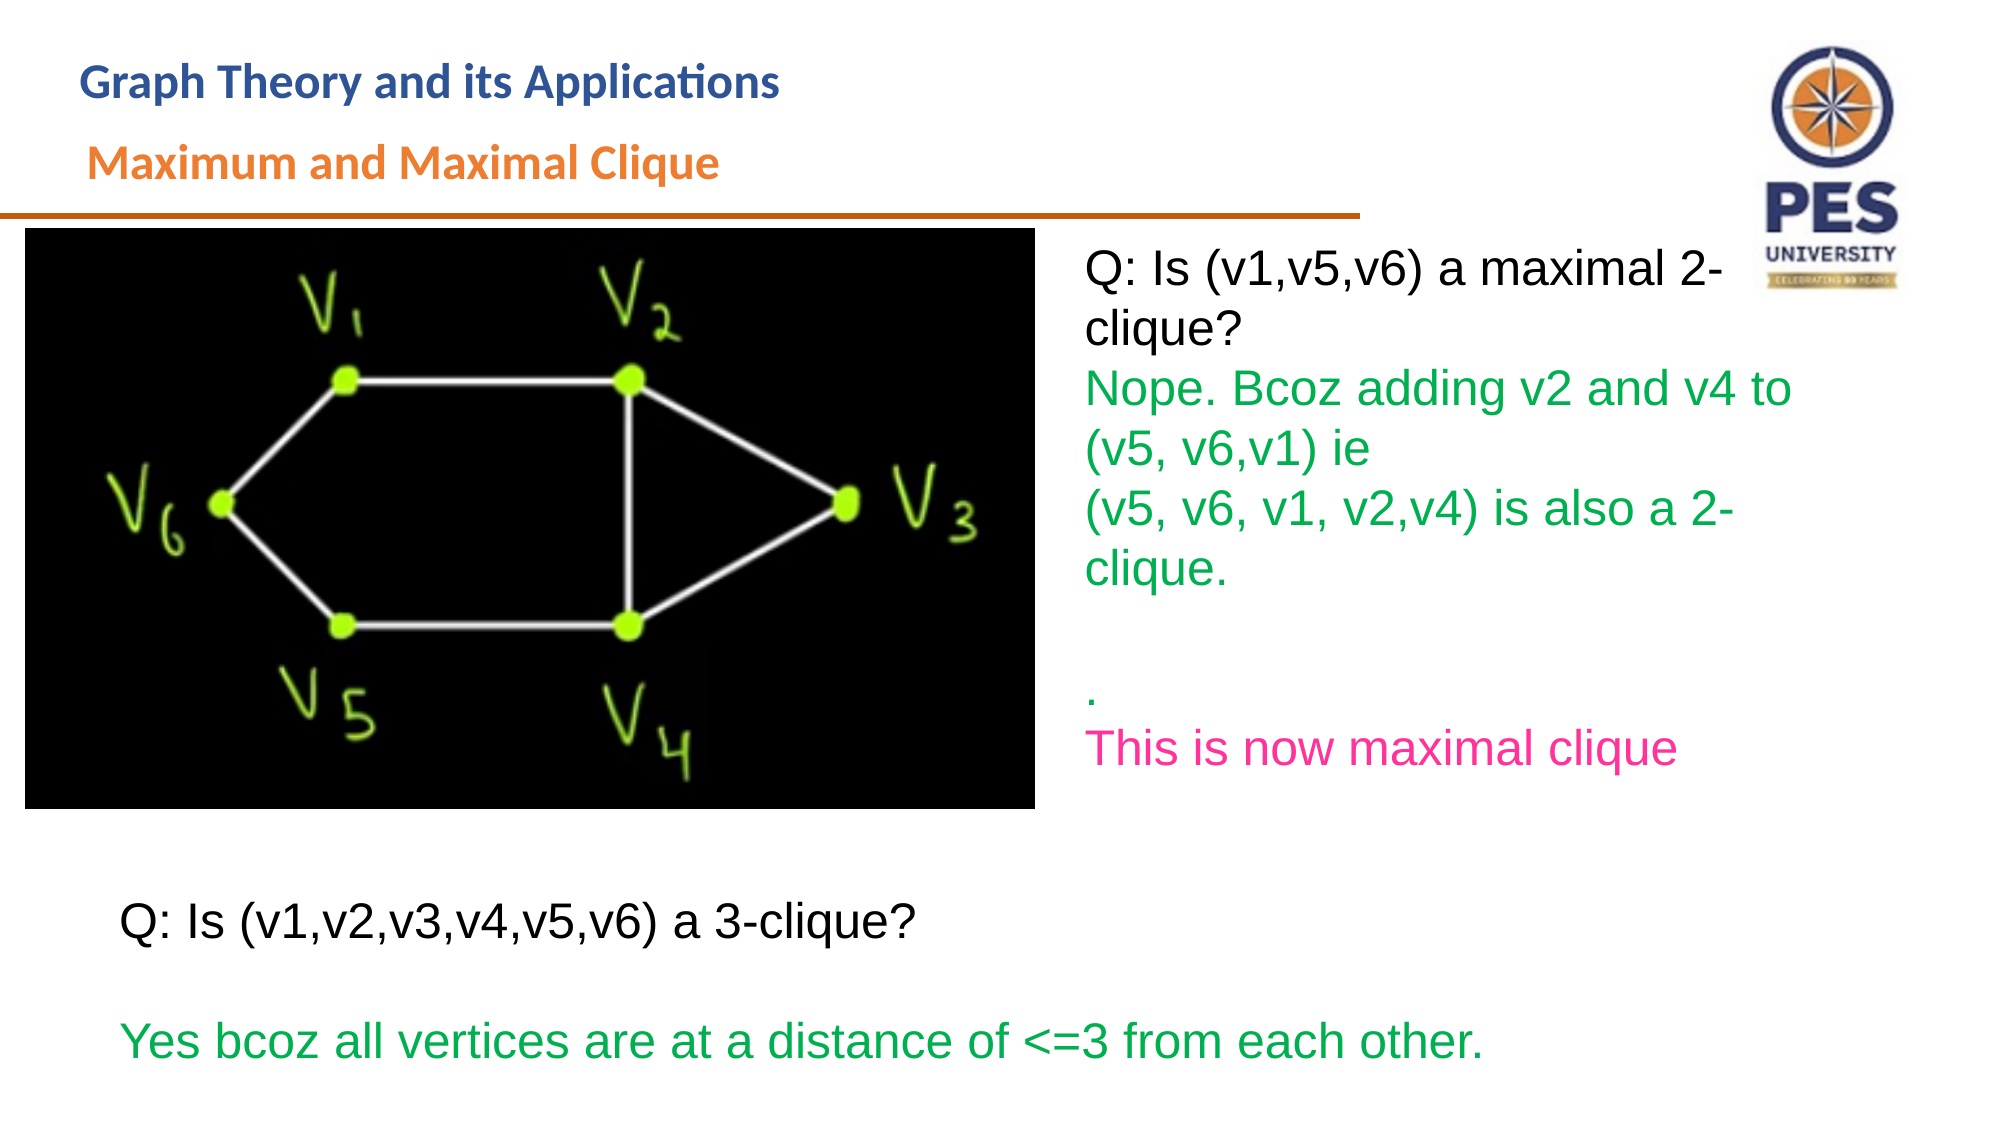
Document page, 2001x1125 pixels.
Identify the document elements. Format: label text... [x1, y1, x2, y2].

text_box Q: Is (v1,v2,v3,v4,v5,v6) a 3-clique? Yes bcoz all vertices are at a distance of <=3 from each other. [104, 881, 1697, 1076]
text_box Maximum and Maximal Clique [71, 122, 1384, 198]
picture [25, 228, 1035, 809]
picture [1730, 40, 1932, 297]
text_box Graph Theory and its Applications [64, 41, 1295, 117]
